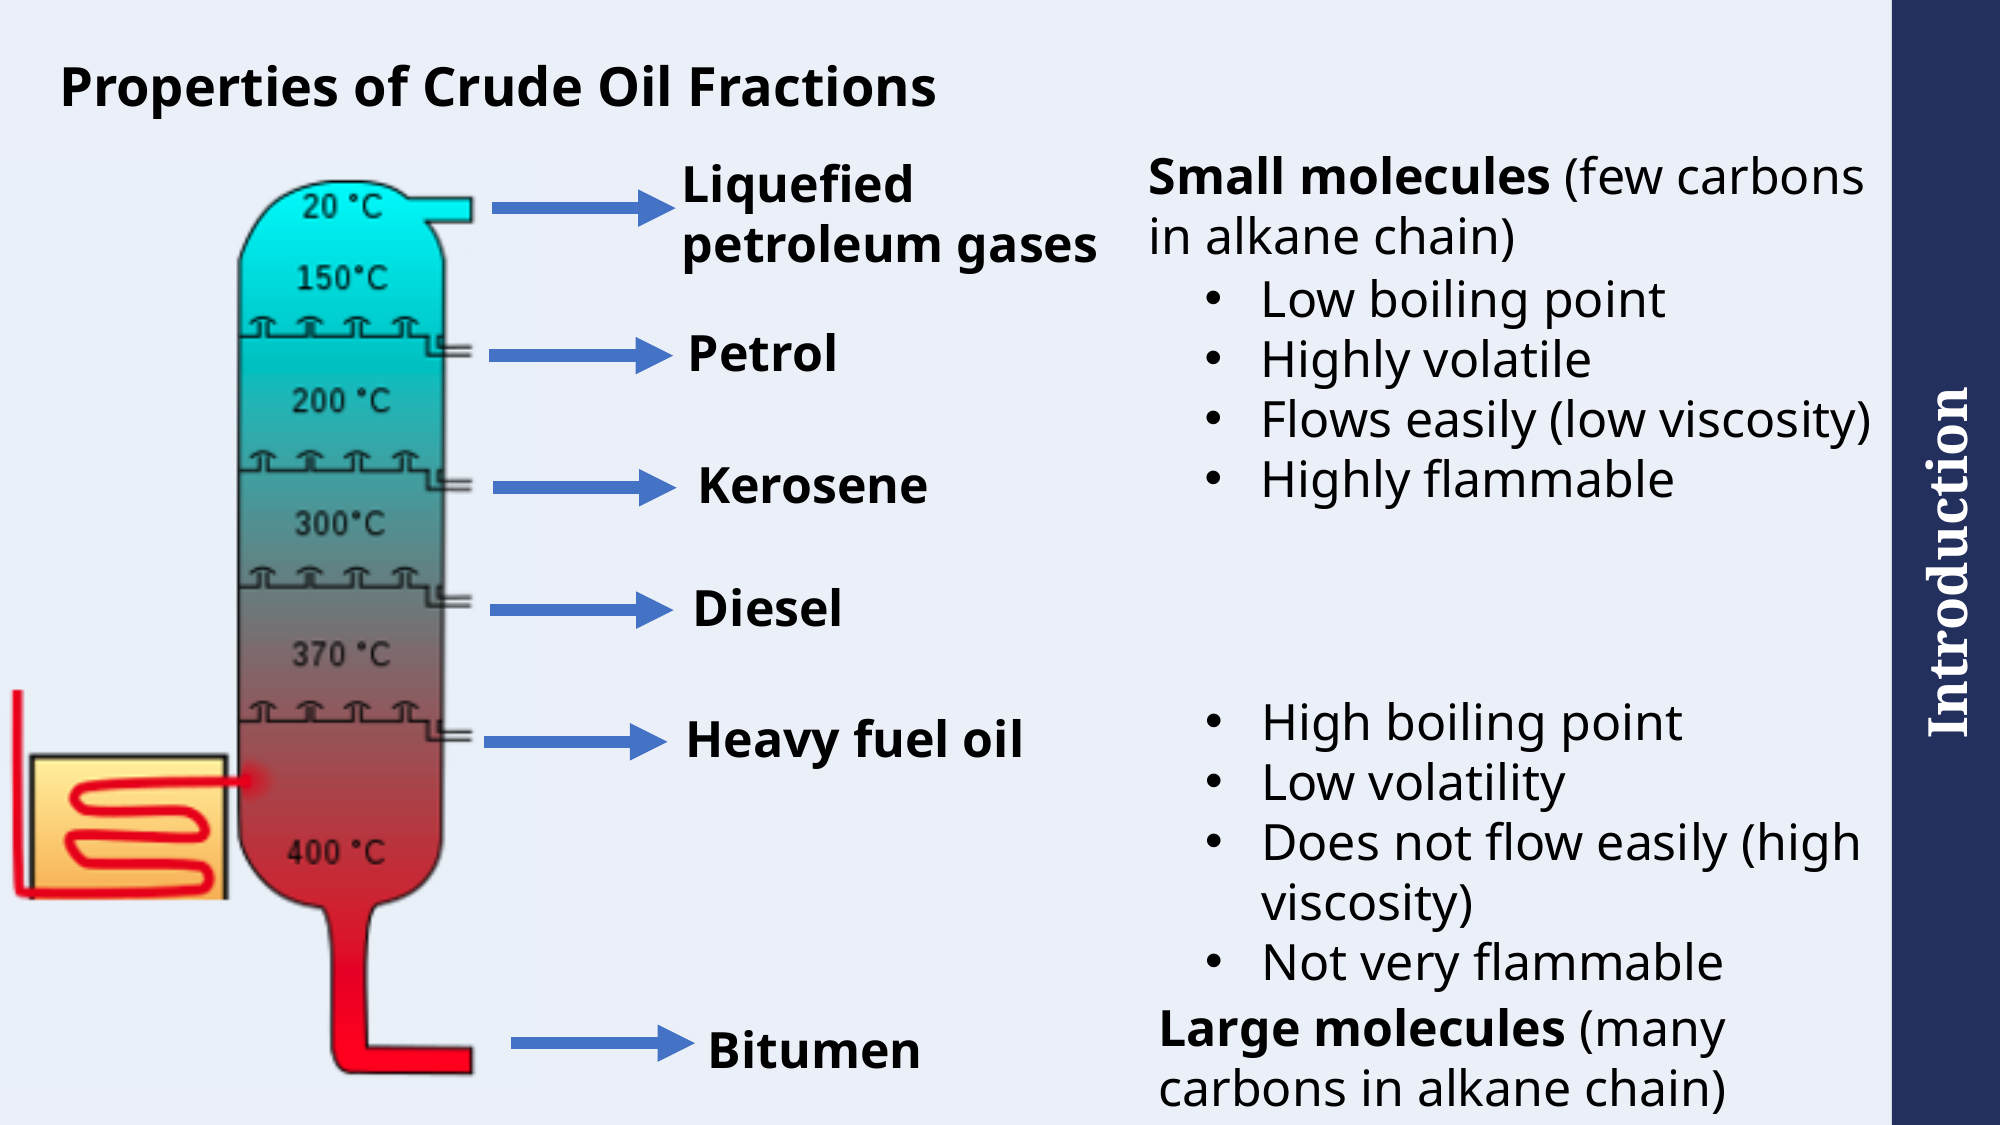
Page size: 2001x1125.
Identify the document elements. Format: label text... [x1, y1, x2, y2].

text_box Petrol [673, 314, 854, 389]
text_box Small molecules (few carbons in alkane chain) [1134, 136, 1926, 272]
text_box Large molecules (many carbons in alkane chain) [1143, 988, 1842, 1124]
text_box Heavy fuel oil [670, 700, 1040, 775]
text_box Liquefied petroleum gases [667, 145, 1115, 280]
title Properties of Crude Oil Fractions [59, 0, 1802, 119]
text_box Low boiling point Highly volatile Flows easily (low viscosity) Highly flammable [1189, 259, 1938, 515]
text_box Bitumen [693, 1010, 938, 1086]
text_box High boiling point Low volatility Does not flow easily (high viscosity) Not very flammable [1190, 682, 1939, 998]
text_box Diesel [678, 568, 859, 644]
text_box Kerosene [682, 446, 944, 521]
picture [0, 162, 536, 1086]
